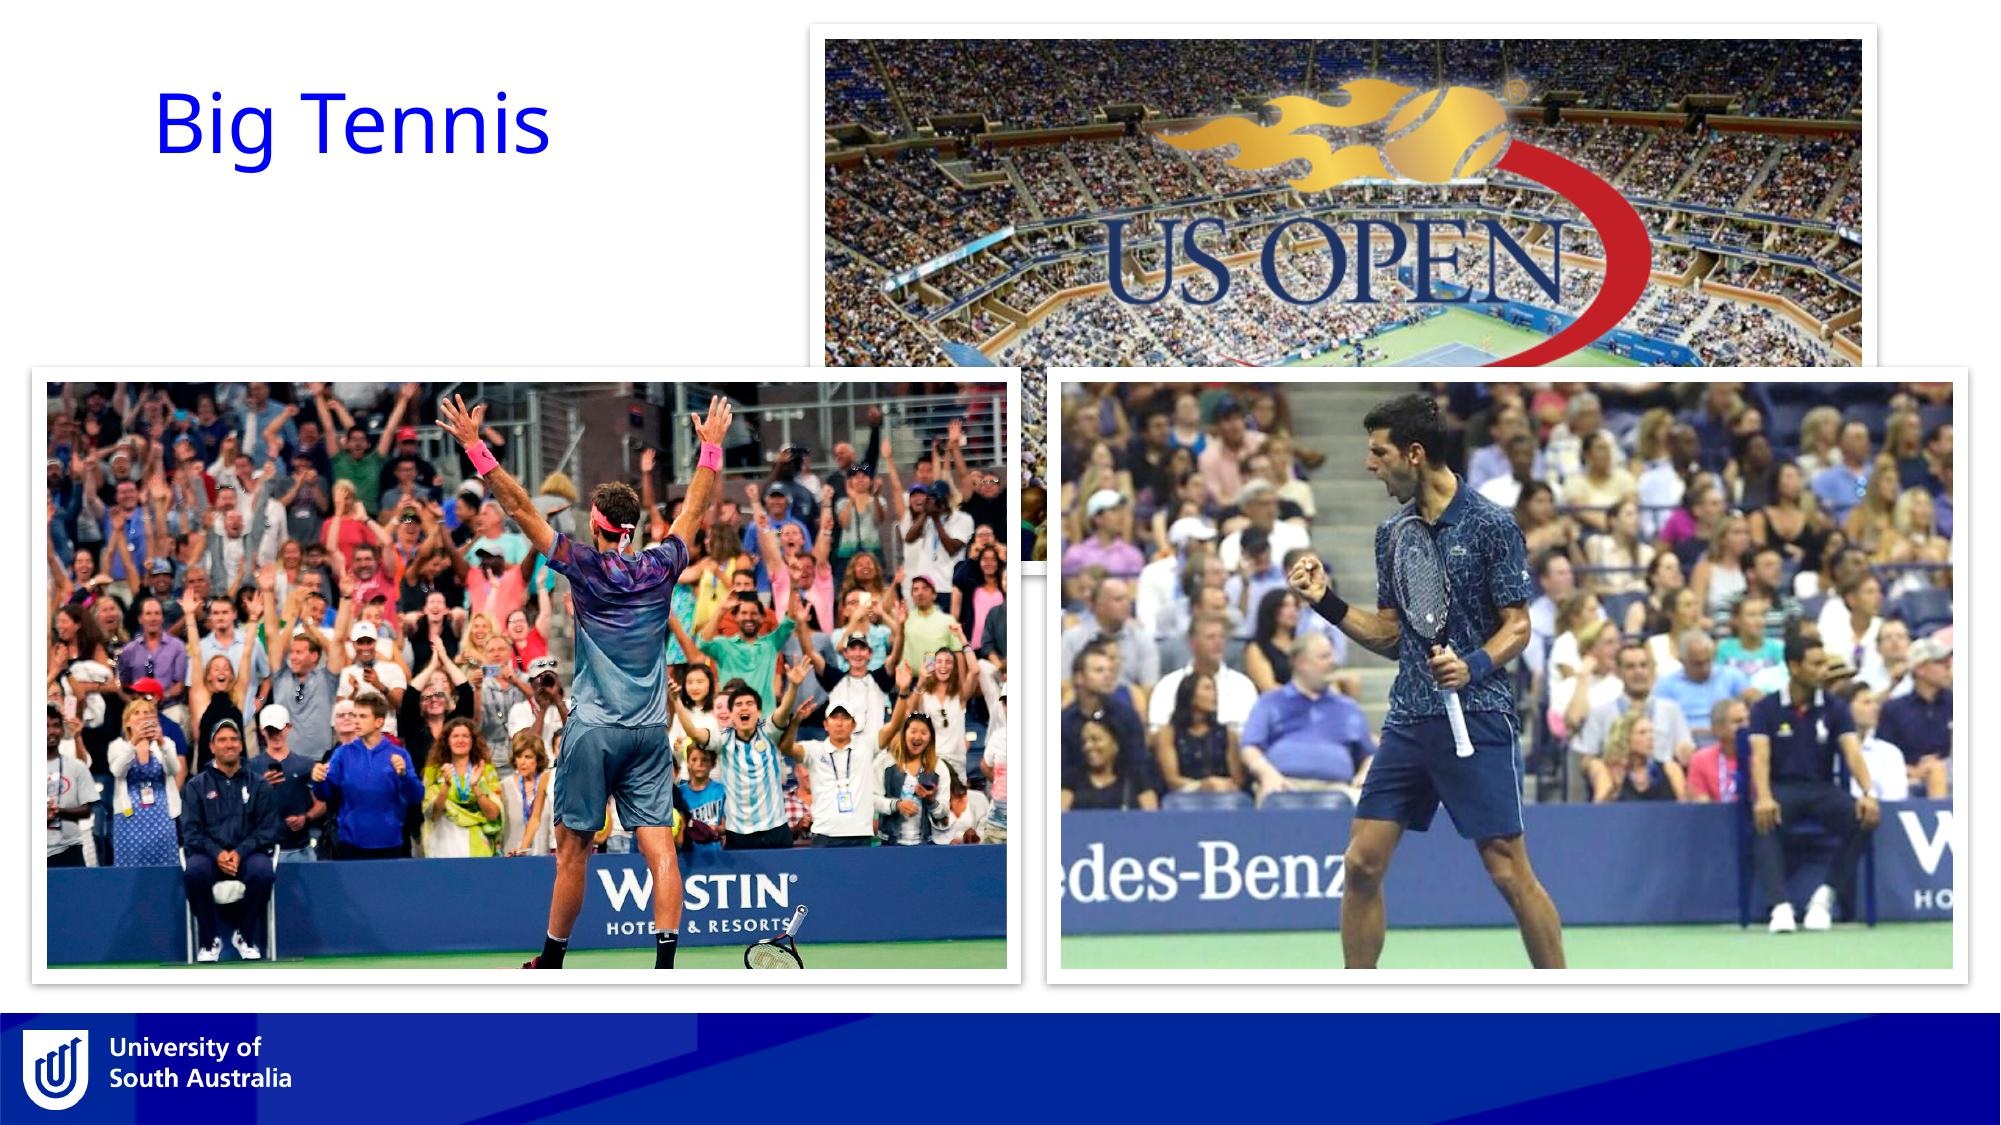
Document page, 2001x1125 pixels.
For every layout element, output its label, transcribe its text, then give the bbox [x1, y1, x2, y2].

title Big Tennis [137, 59, 824, 194]
picture [46, 38, 1954, 970]
picture [0, 1013, 2000, 1125]
